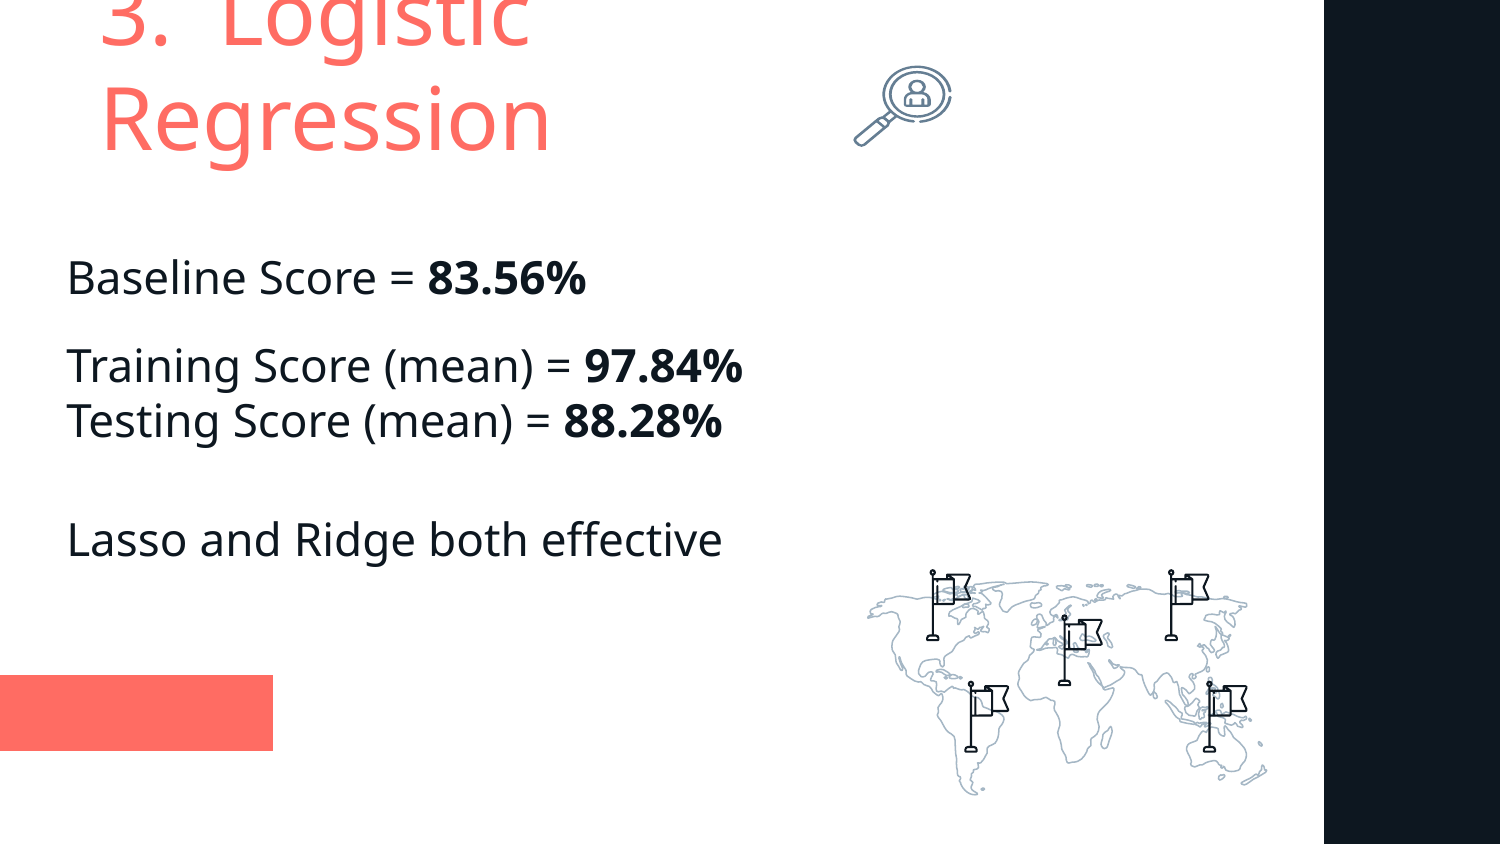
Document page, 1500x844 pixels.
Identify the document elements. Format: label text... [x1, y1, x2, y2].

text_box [852, 65, 952, 148]
subtitle Baseline Score = 83.56% Training Score (mean) = 97.84% Testing Score (mean) = 88.28% Lasso and Ridge both effective [51, 225, 911, 615]
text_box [867, 568, 1268, 795]
title 3. Logistic Regression [84, 65, 979, 184]
